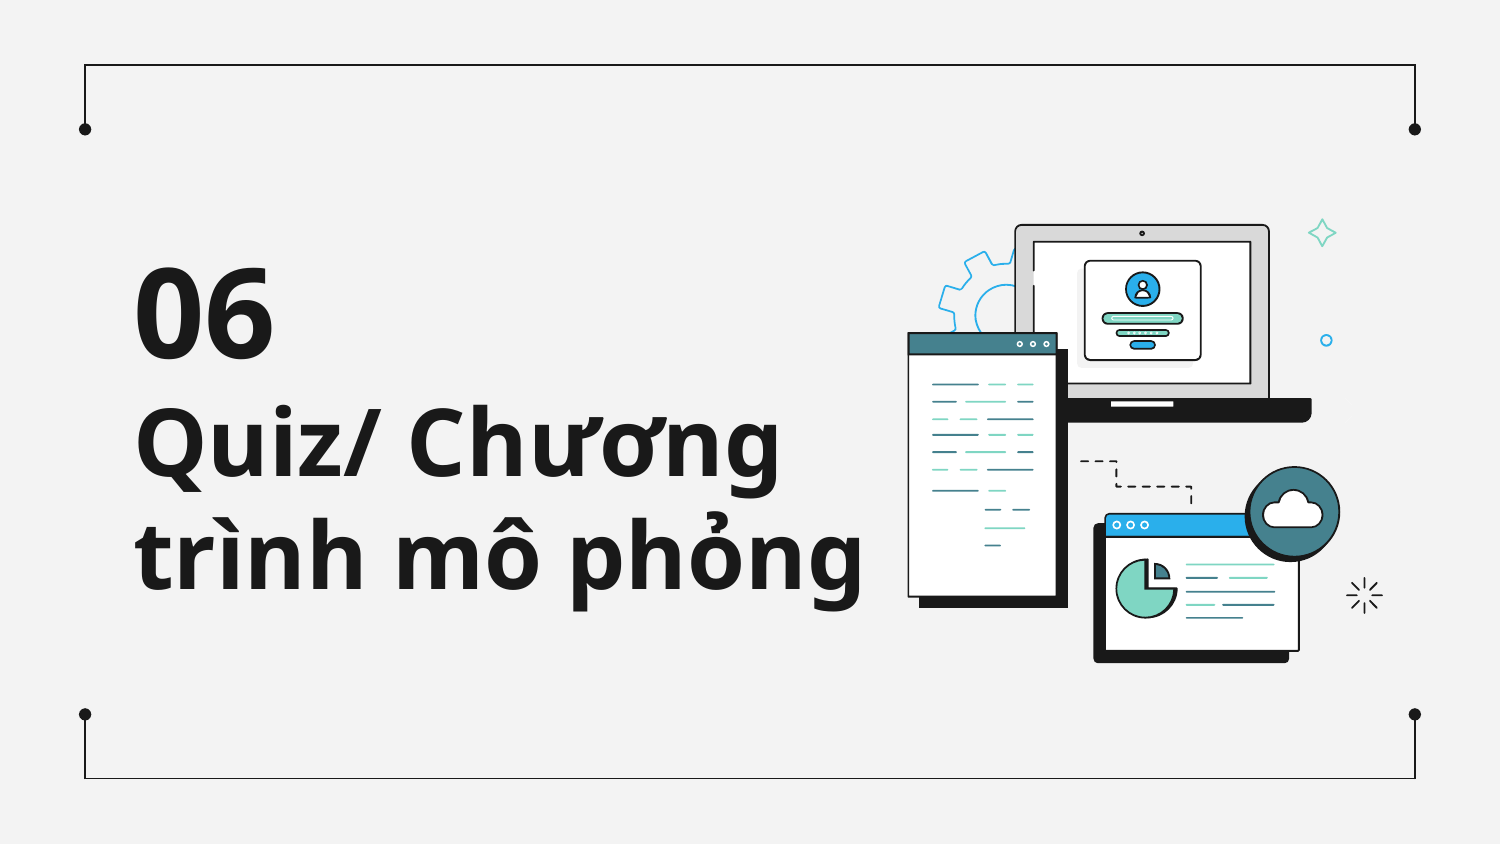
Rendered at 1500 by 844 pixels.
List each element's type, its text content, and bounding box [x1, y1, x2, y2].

list 06 Quiz/ Chương trình mô phỏng [118, 218, 894, 626]
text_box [907, 218, 1384, 664]
